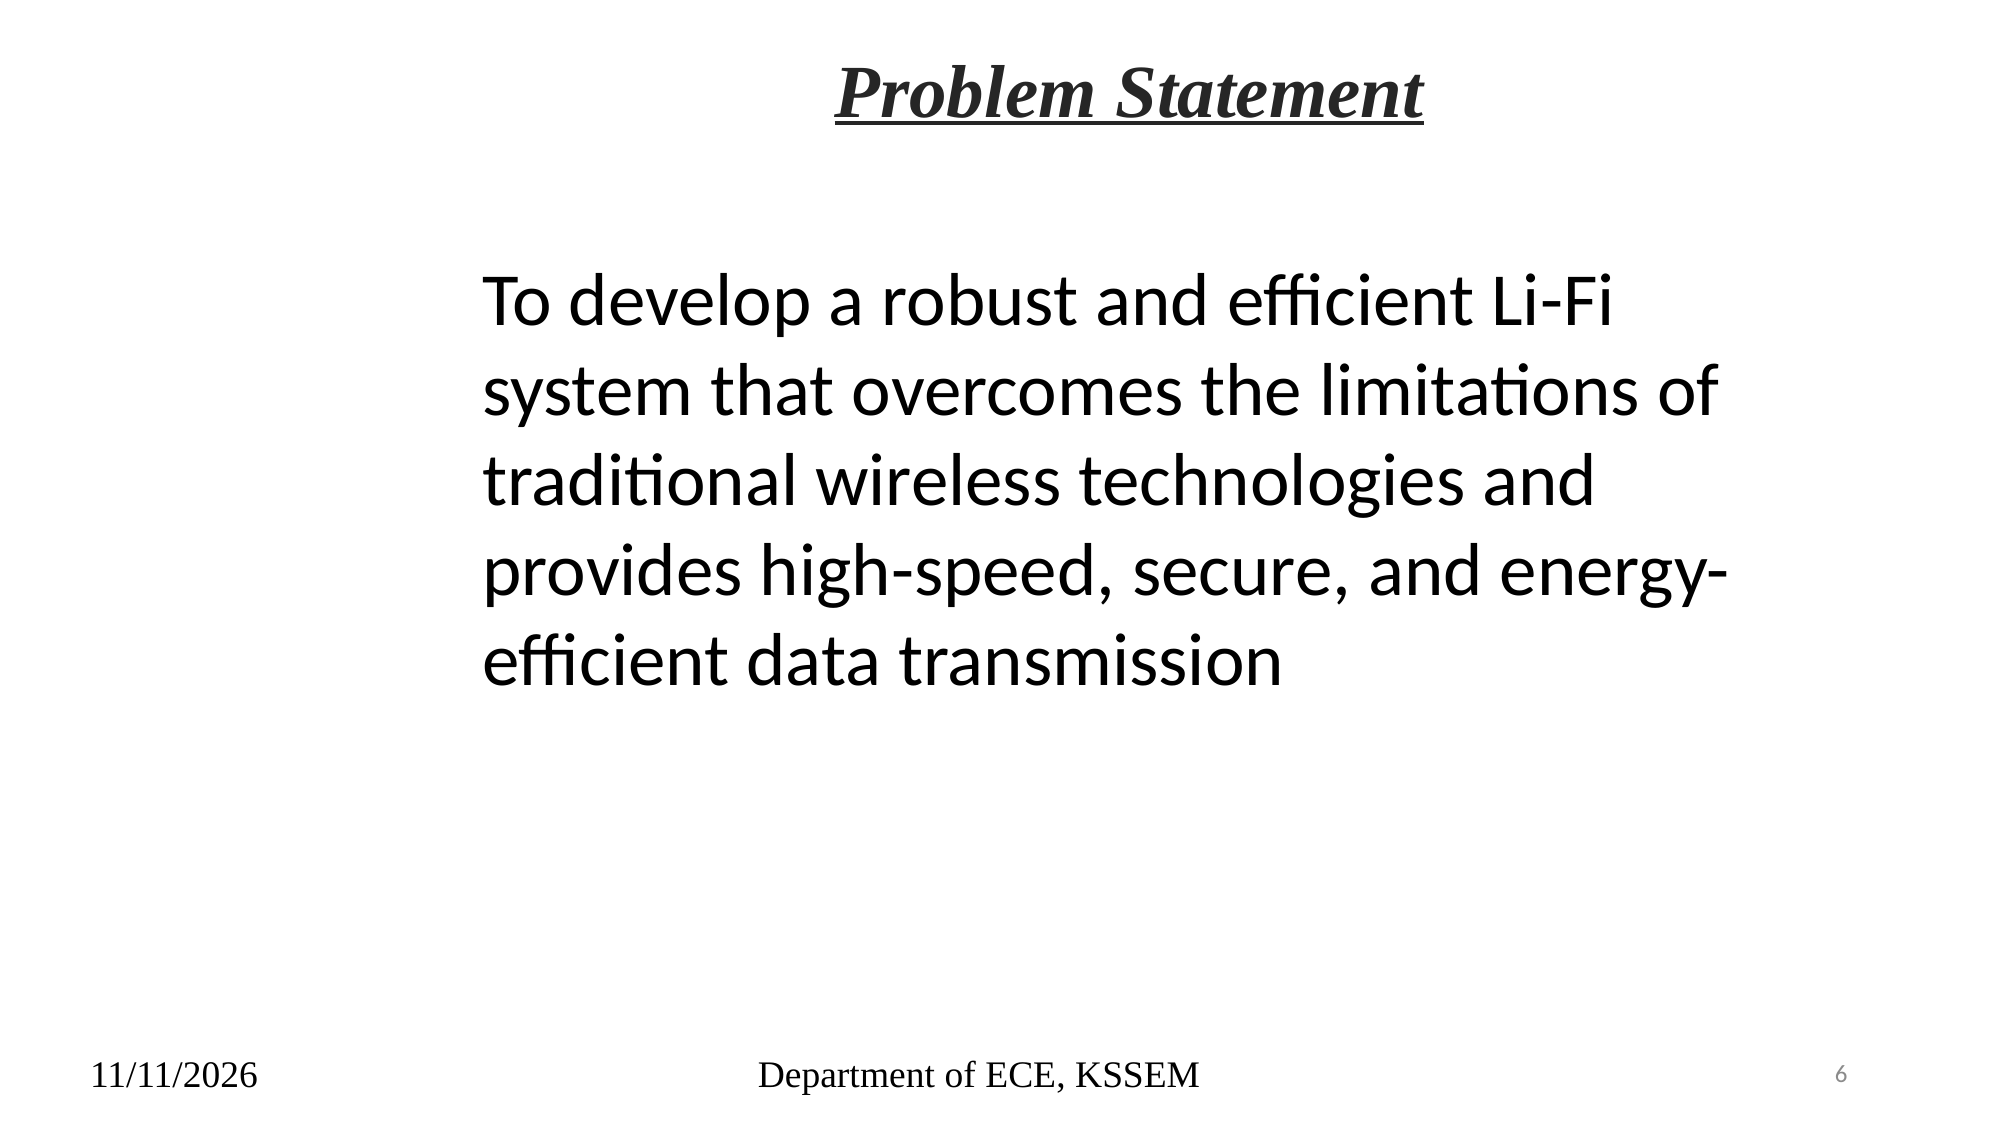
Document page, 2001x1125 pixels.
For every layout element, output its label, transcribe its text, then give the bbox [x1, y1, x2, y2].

slide_number 6 [1412, 1042, 1863, 1103]
footer Department of ECE, KSSEM [741, 1042, 1217, 1103]
text_box To develop a robust and efficient Li-Fi system that overcomes the limitations of traditional wireless technologies and provides high-speed, secure, and energy-efficient data transmission [467, 243, 1820, 708]
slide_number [75, 1042, 425, 1103]
text_box Problem Statement [491, 34, 1767, 224]
